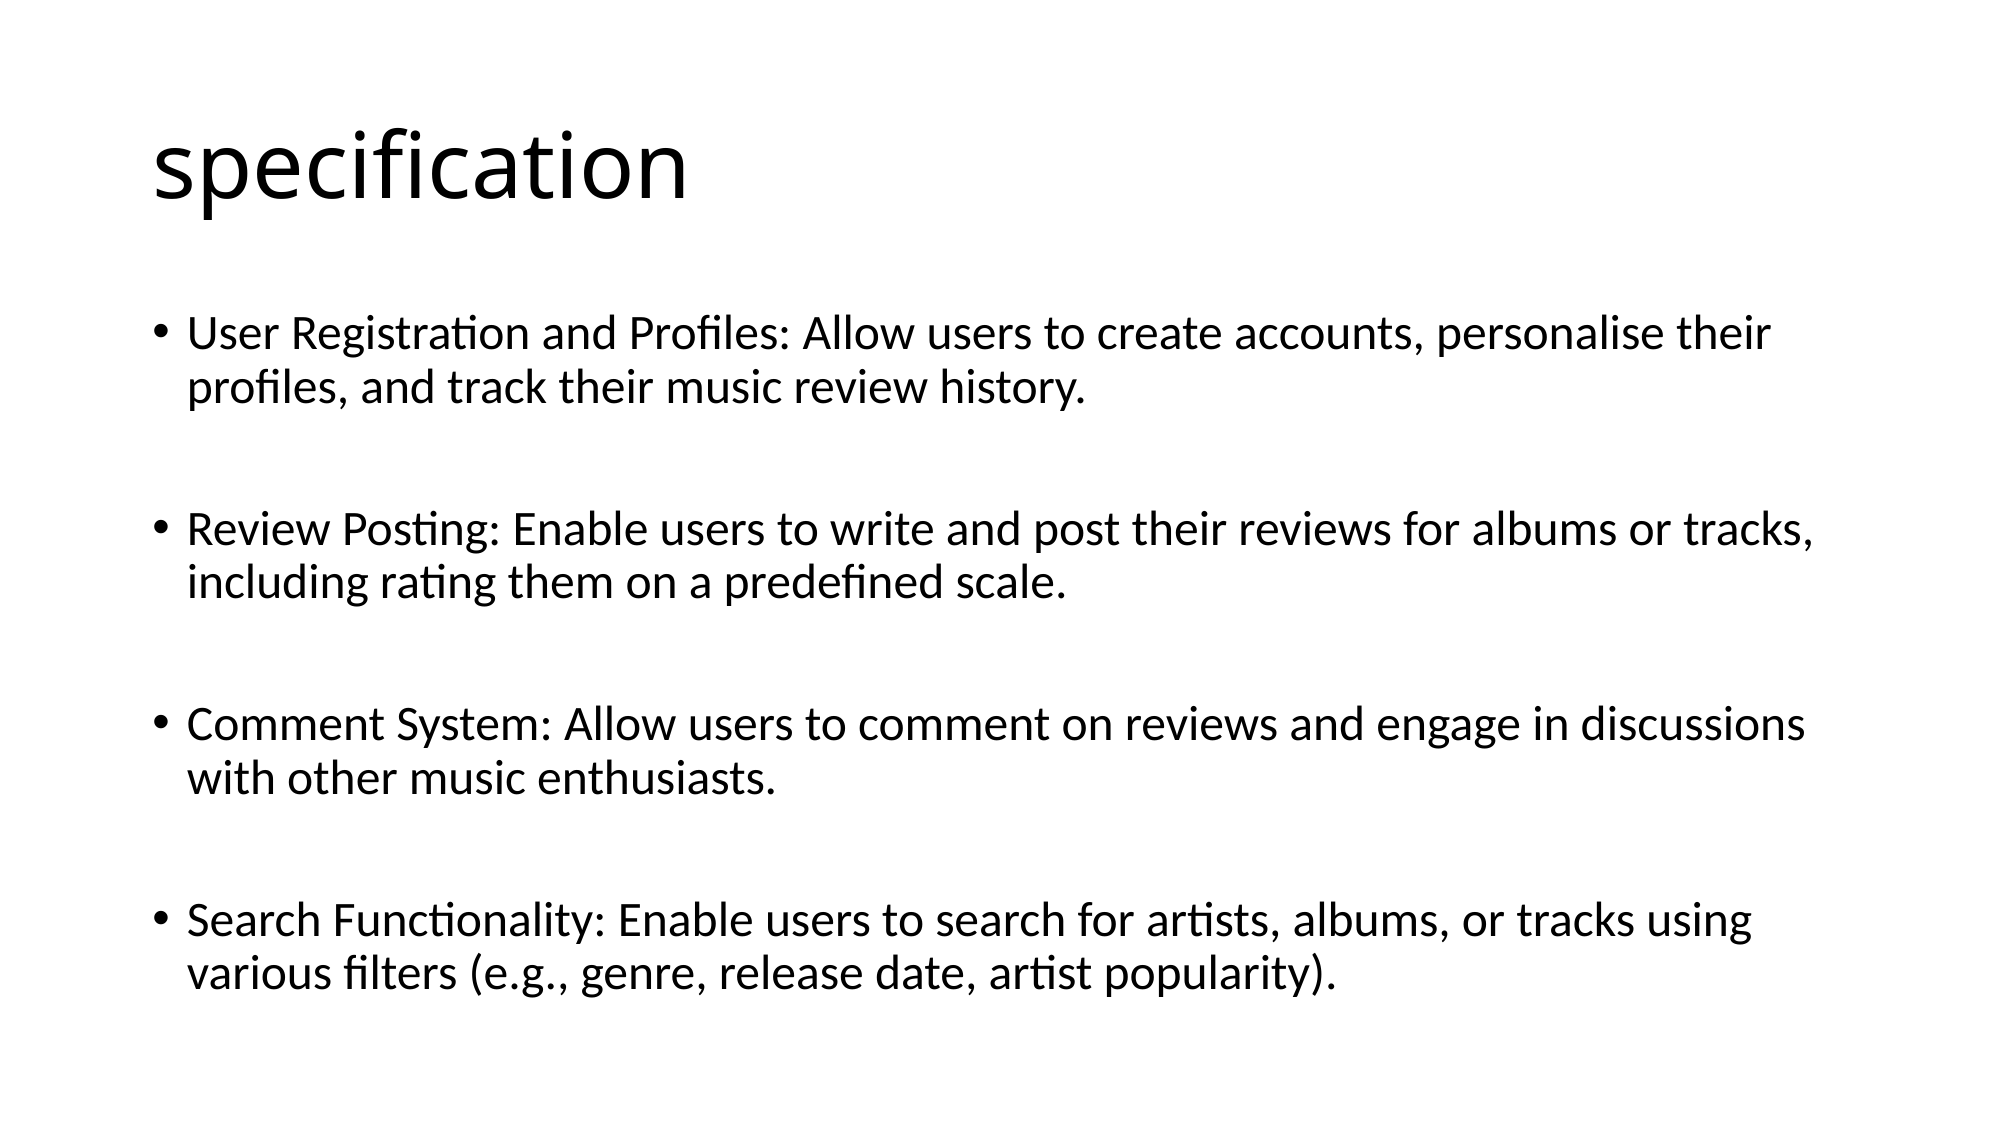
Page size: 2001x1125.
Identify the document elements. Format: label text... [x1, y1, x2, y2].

list User Registration and Profiles: Allow users to create accounts, personalise their profiles, and track their music review history. Review Posting: Enable users to write and post their reviews for albums or tracks, including rating them on a predefined scale. Comment System: Allow users to comment on reviews and engage in discussions with other music enthusiasts. Search Functionality: Enable users to search for artists, albums, or tracks using various filters (e.g., genre, release date, artist popularity). [137, 299, 1863, 1014]
title specification [137, 59, 1863, 278]
